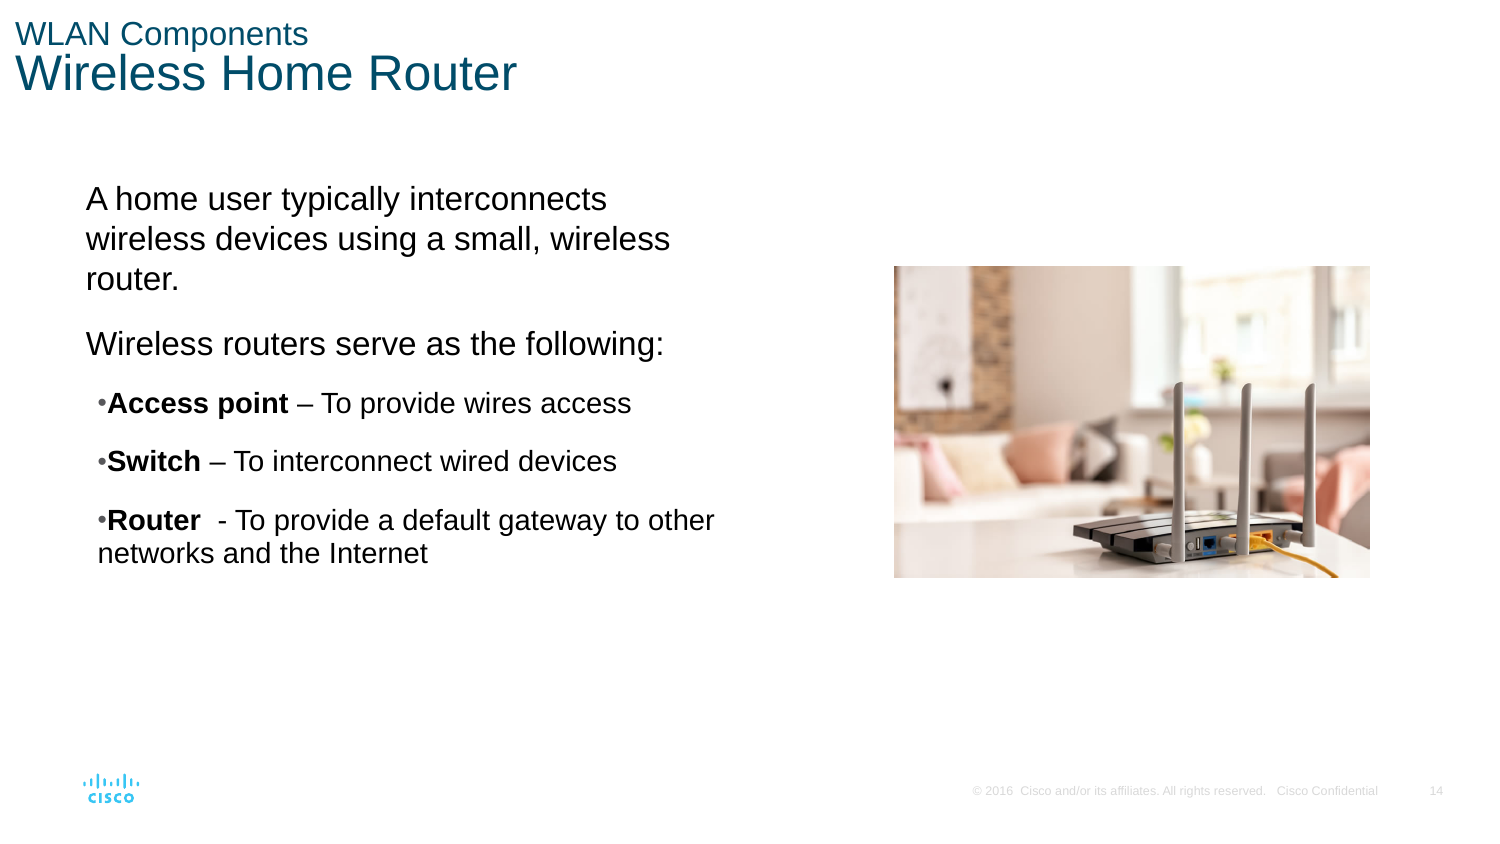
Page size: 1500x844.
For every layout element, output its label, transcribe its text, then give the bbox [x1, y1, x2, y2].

picture [894, 266, 1370, 578]
list A home user typically interconnects wireless devices using a small, wireless router. Wireless routers serve as the following: Access point – To provide wires access Switch – To interconnect wired devices Router - To provide a default gateway to other networks and the Internet [70, 169, 750, 674]
title WLAN Components Wireless Home Router [0, 0, 1369, 121]
